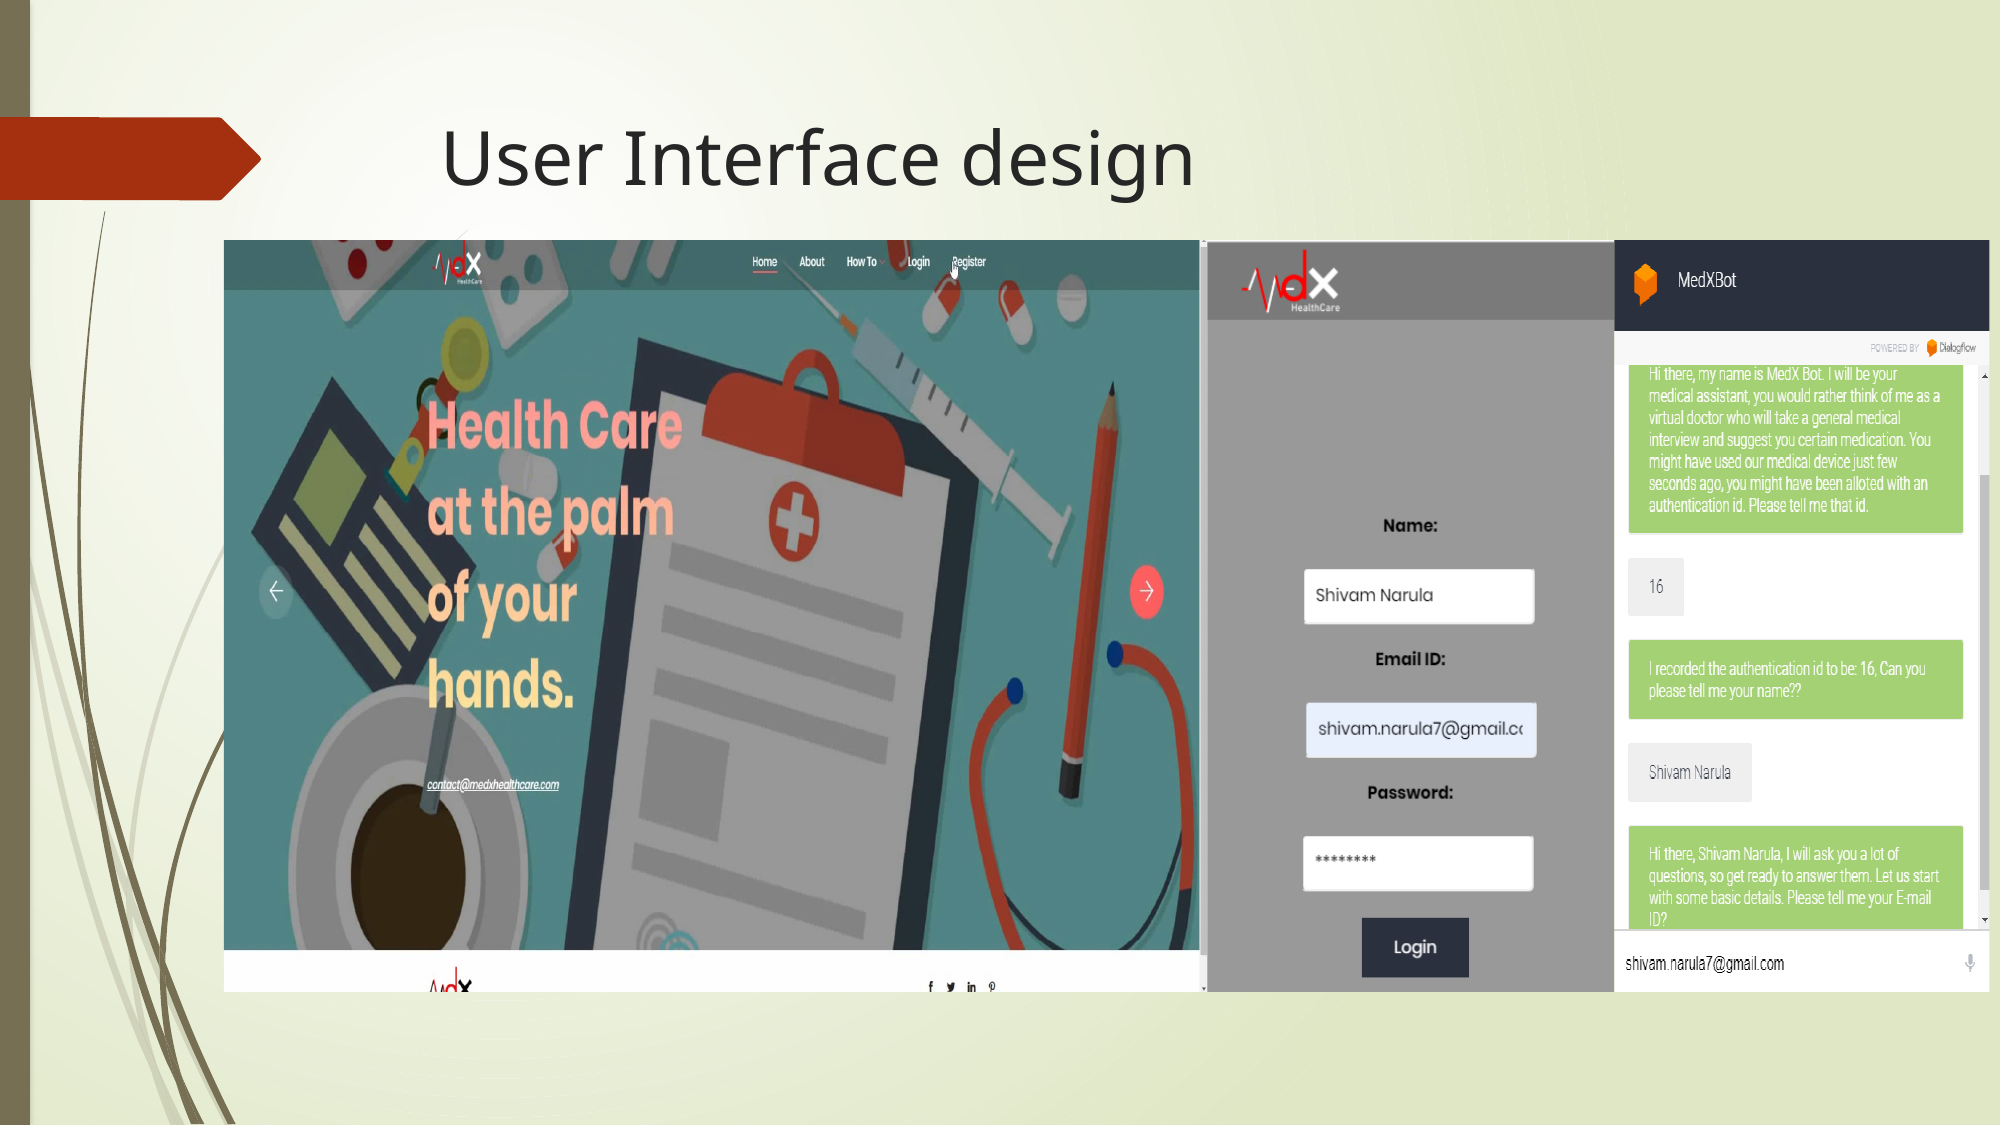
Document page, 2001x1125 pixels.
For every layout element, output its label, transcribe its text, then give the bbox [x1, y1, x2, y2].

title User Interface design [425, 102, 1888, 239]
picture [223, 240, 1990, 992]
